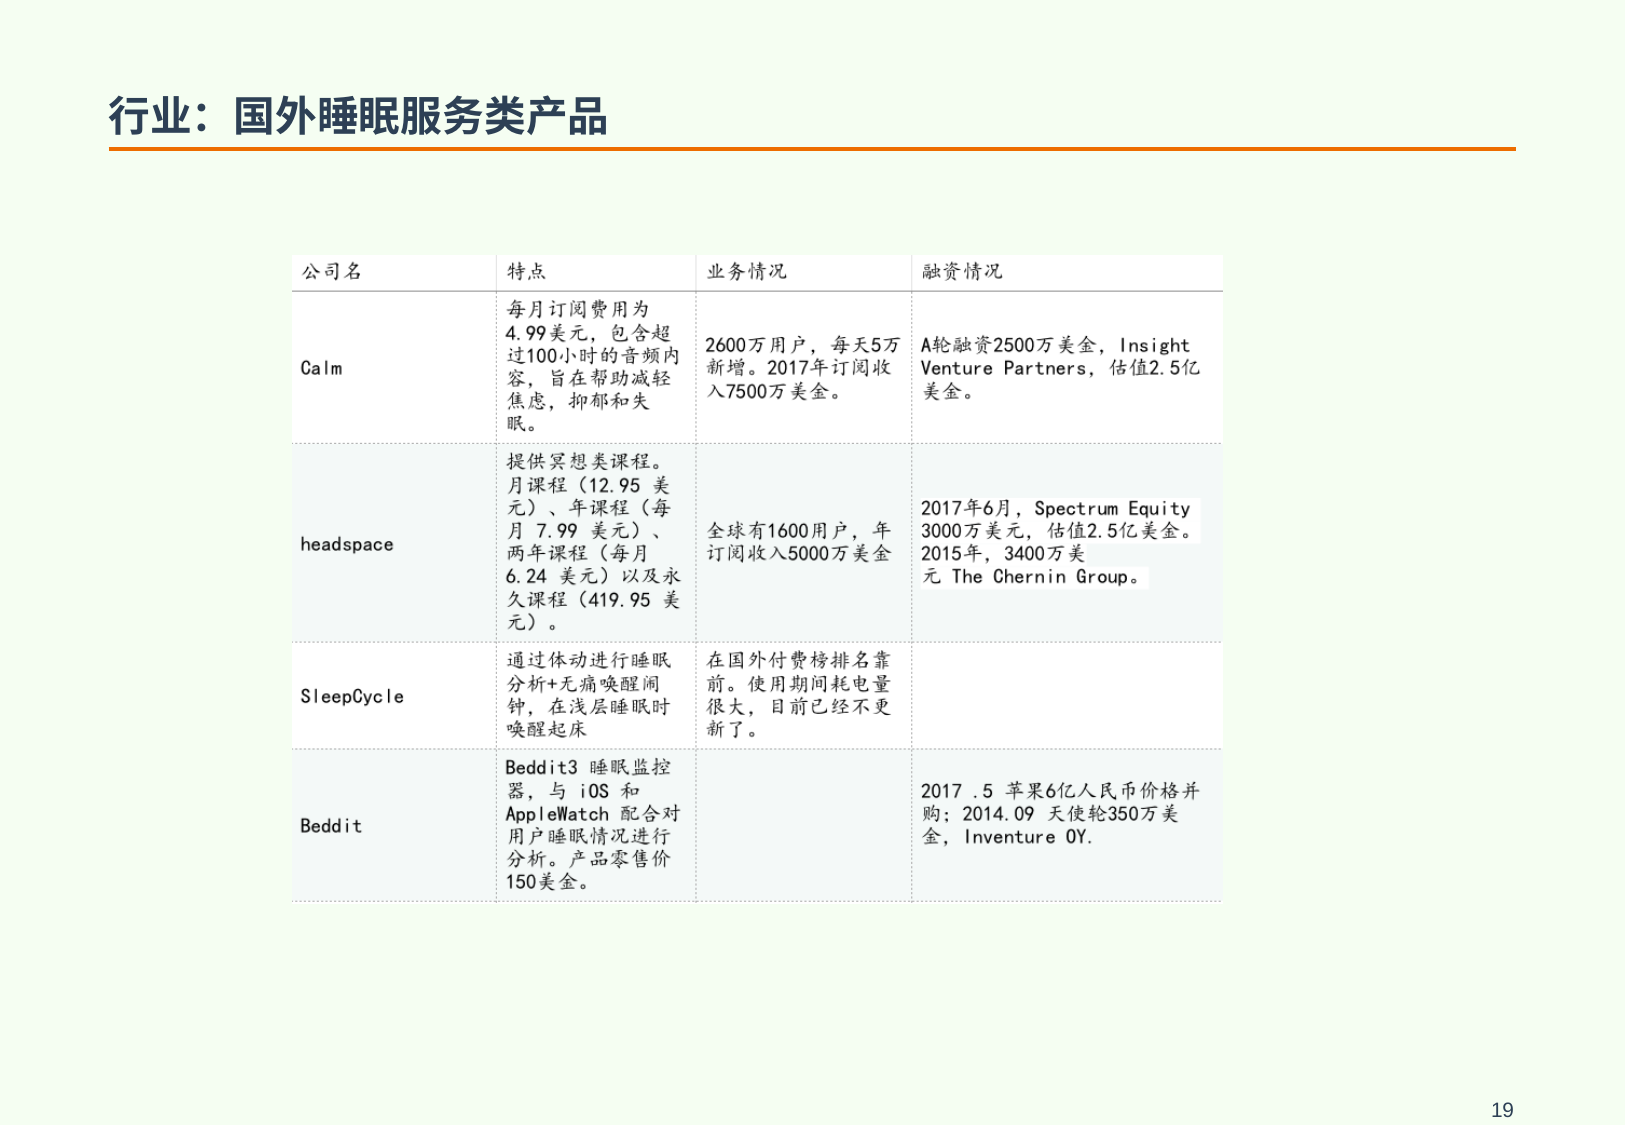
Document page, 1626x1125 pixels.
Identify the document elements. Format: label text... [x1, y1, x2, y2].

title 行业：国外睡眠服务类产品 [108, 45, 1517, 147]
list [292, 255, 1224, 904]
